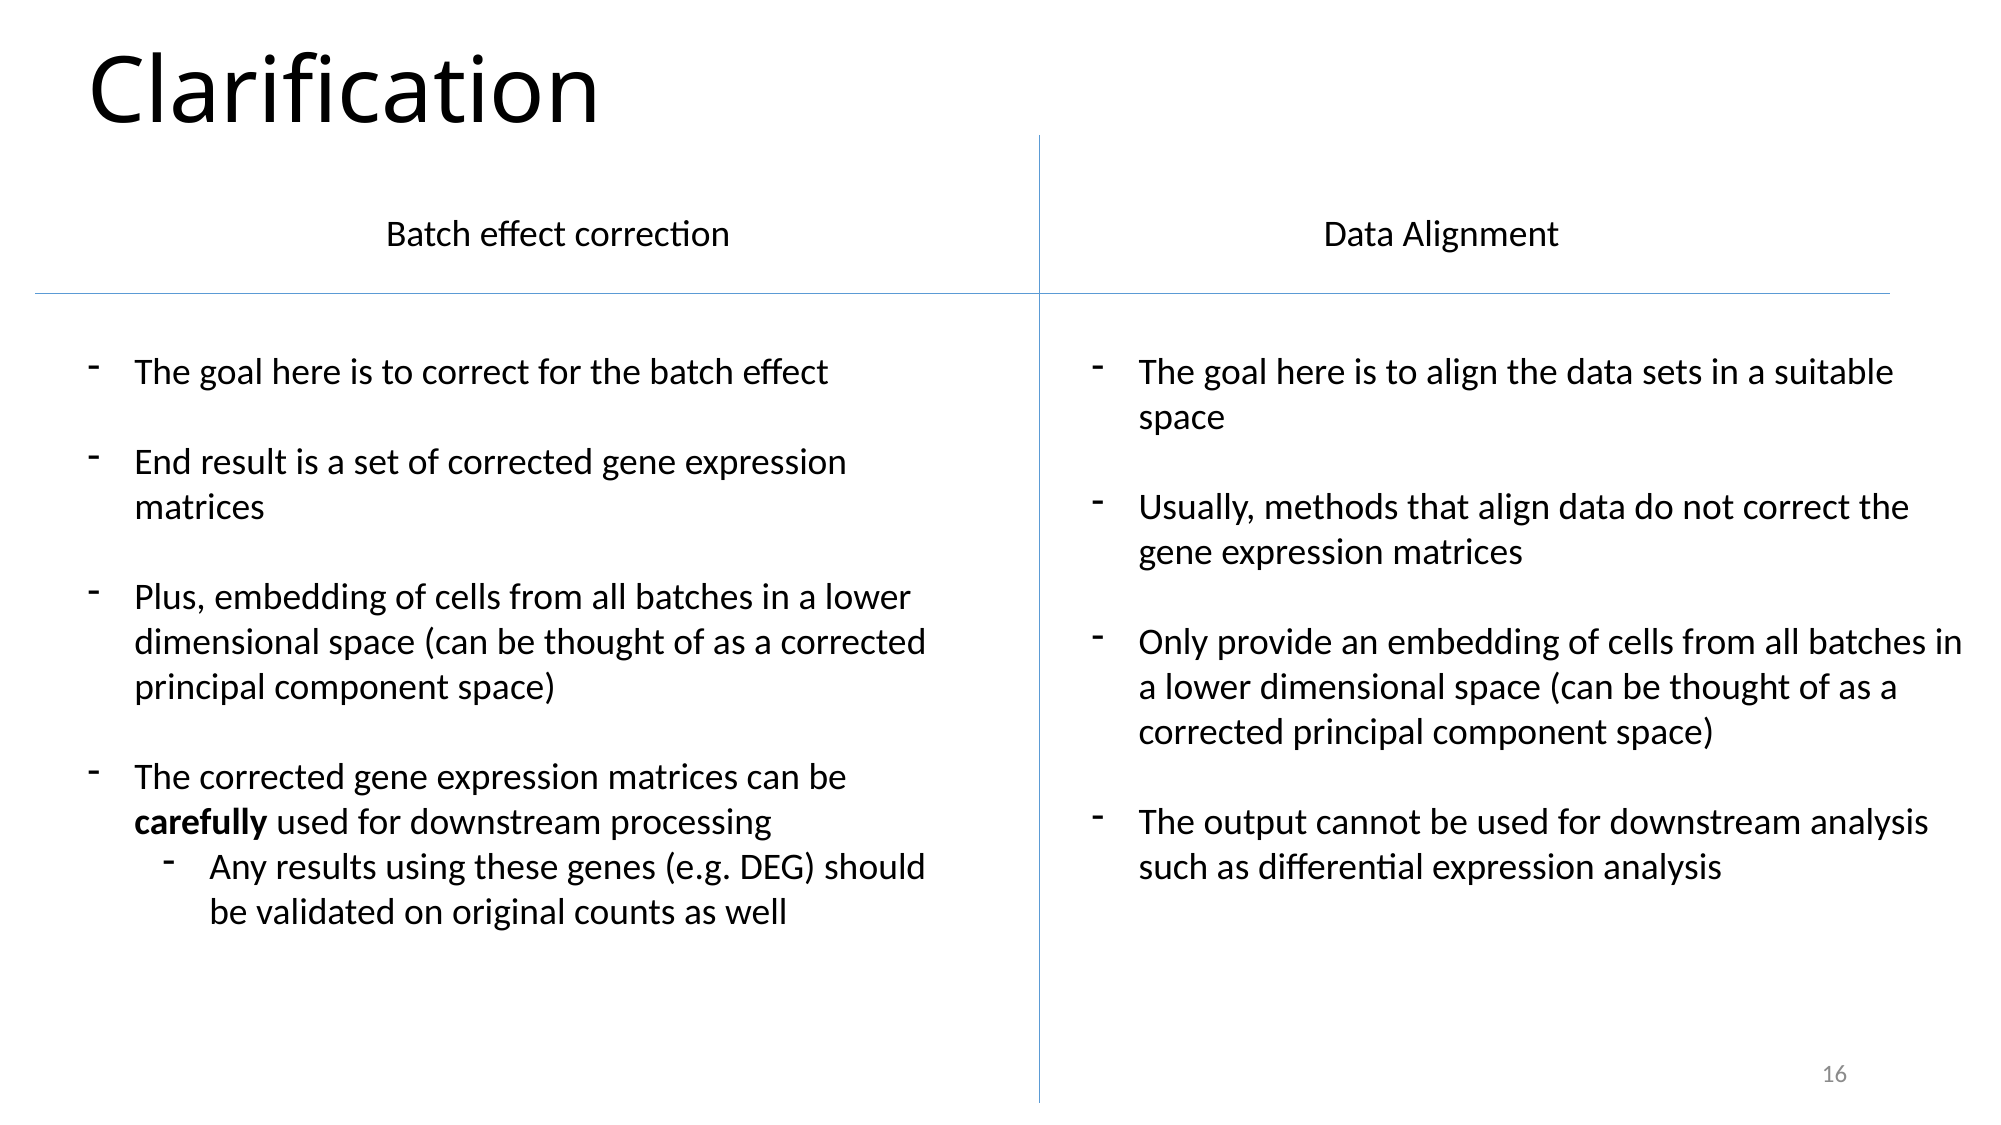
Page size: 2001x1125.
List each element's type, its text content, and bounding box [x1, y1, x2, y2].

text_box Batch effect correction [220, 201, 896, 262]
slide_number 16 [1412, 1042, 1863, 1103]
text_box Data Alignment [1104, 201, 1780, 262]
title Clarification [72, 0, 1798, 202]
text_box The goal here is to correct for the batch effect End result is a set of corrected gene expression matrices Plus, embedding of cells from all batches in a lower dimensional space (can be thought of as a corrected principal component space) The corrected gene expression matrices can be carefully used for downstream processing Any results using these genes (e.g. DEG) should be validated on original counts as well [72, 339, 978, 940]
text_box The goal here is to align the data sets in a suitable space Usually, methods that align data do not correct the gene expression matrices Only provide an embedding of cells from all batches in a lower dimensional space (can be thought of as a corrected principal component space) The output cannot be used for downstream analysis such as differential expression analysis [1076, 339, 1982, 895]
